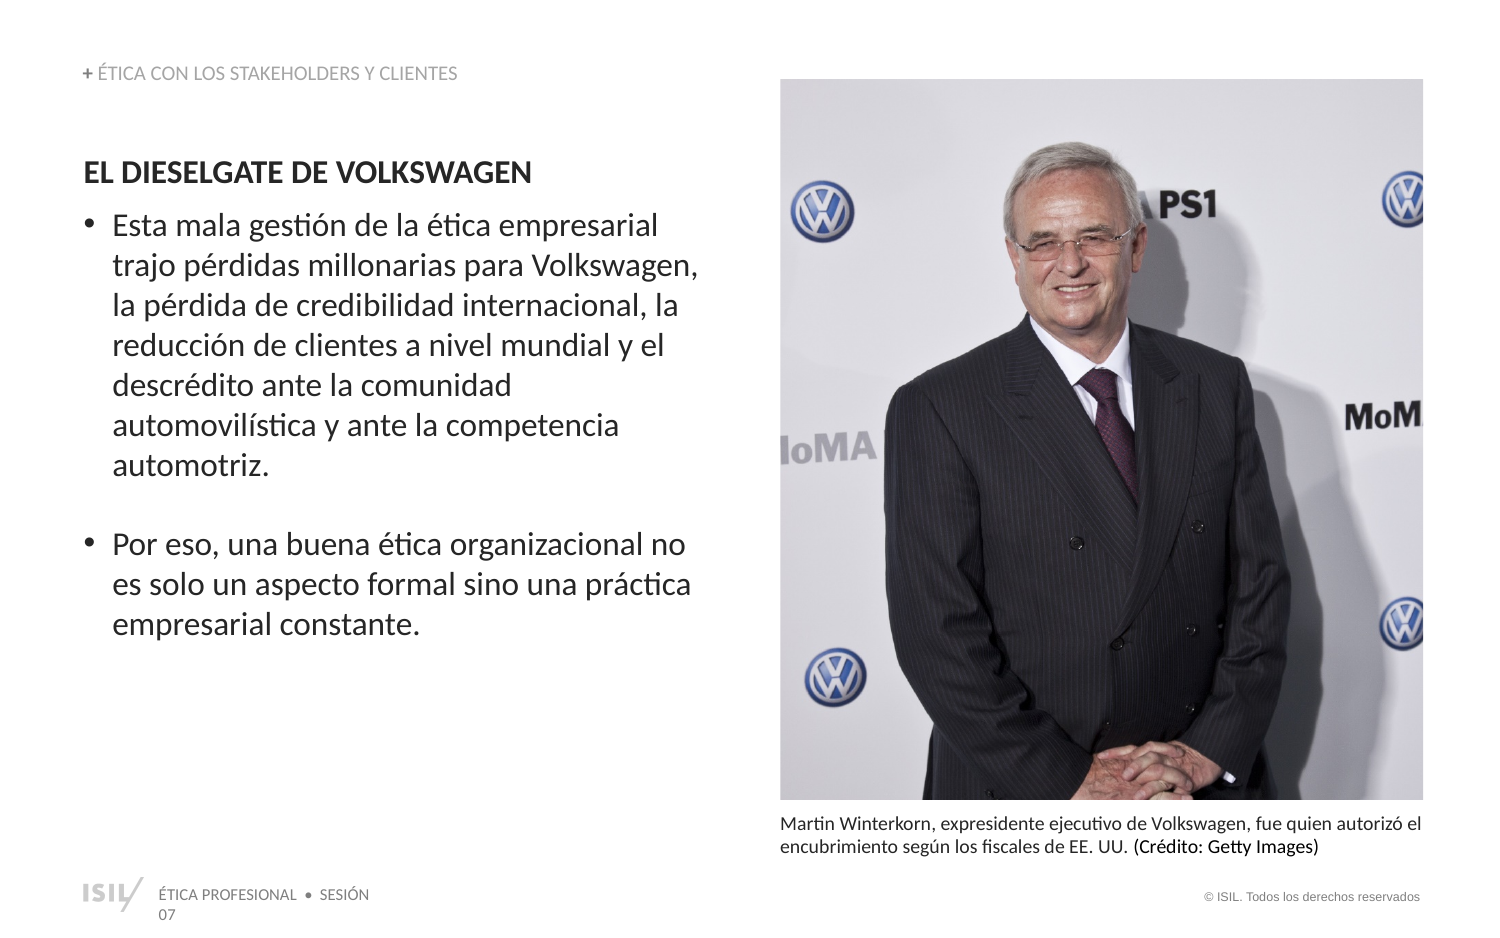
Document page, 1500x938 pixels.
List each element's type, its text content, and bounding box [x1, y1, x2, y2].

text_box EL DIESELGATE DE VOLKSWAGEN Esta mala gestión de la ética empresarial trajo pérdidas millonarias para Volkswagen, la pérdida de credibilidad internacional, la reducción de clientes a nivel mundial y el descrédito ante la comunidad automovilística y ante la competencia automotriz. Por eso, una buena ética organizacional no es solo un aspecto formal sino una práctica empresarial constante. [83, 150, 721, 643]
picture [780, 79, 1424, 800]
text_box Martin Winterkorn, expresidente ejecutivo de Volkswagen, fue quien autorizó el encubrimiento según los fiscales de EE. UU. (Crédito: Getty Images) [780, 810, 1424, 858]
text_box + ÉTICA CON LOS STAKEHOLDERS Y CLIENTES [82, 62, 868, 85]
